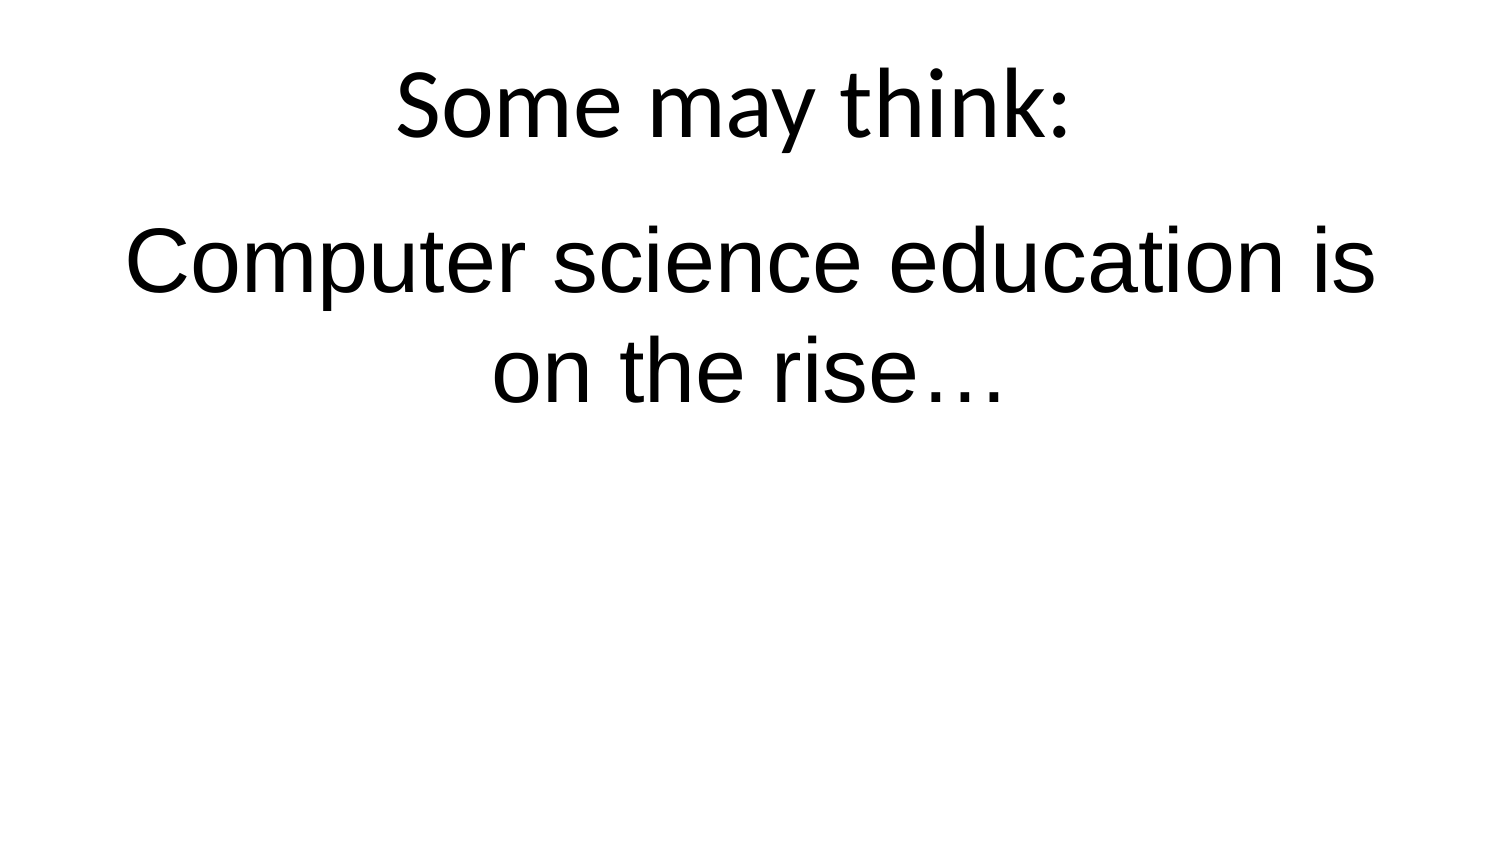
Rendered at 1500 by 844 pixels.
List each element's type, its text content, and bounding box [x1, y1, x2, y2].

text_box Some may think: [104, 29, 1388, 165]
text_box Computer science education is on the rise… [77, 193, 1427, 649]
